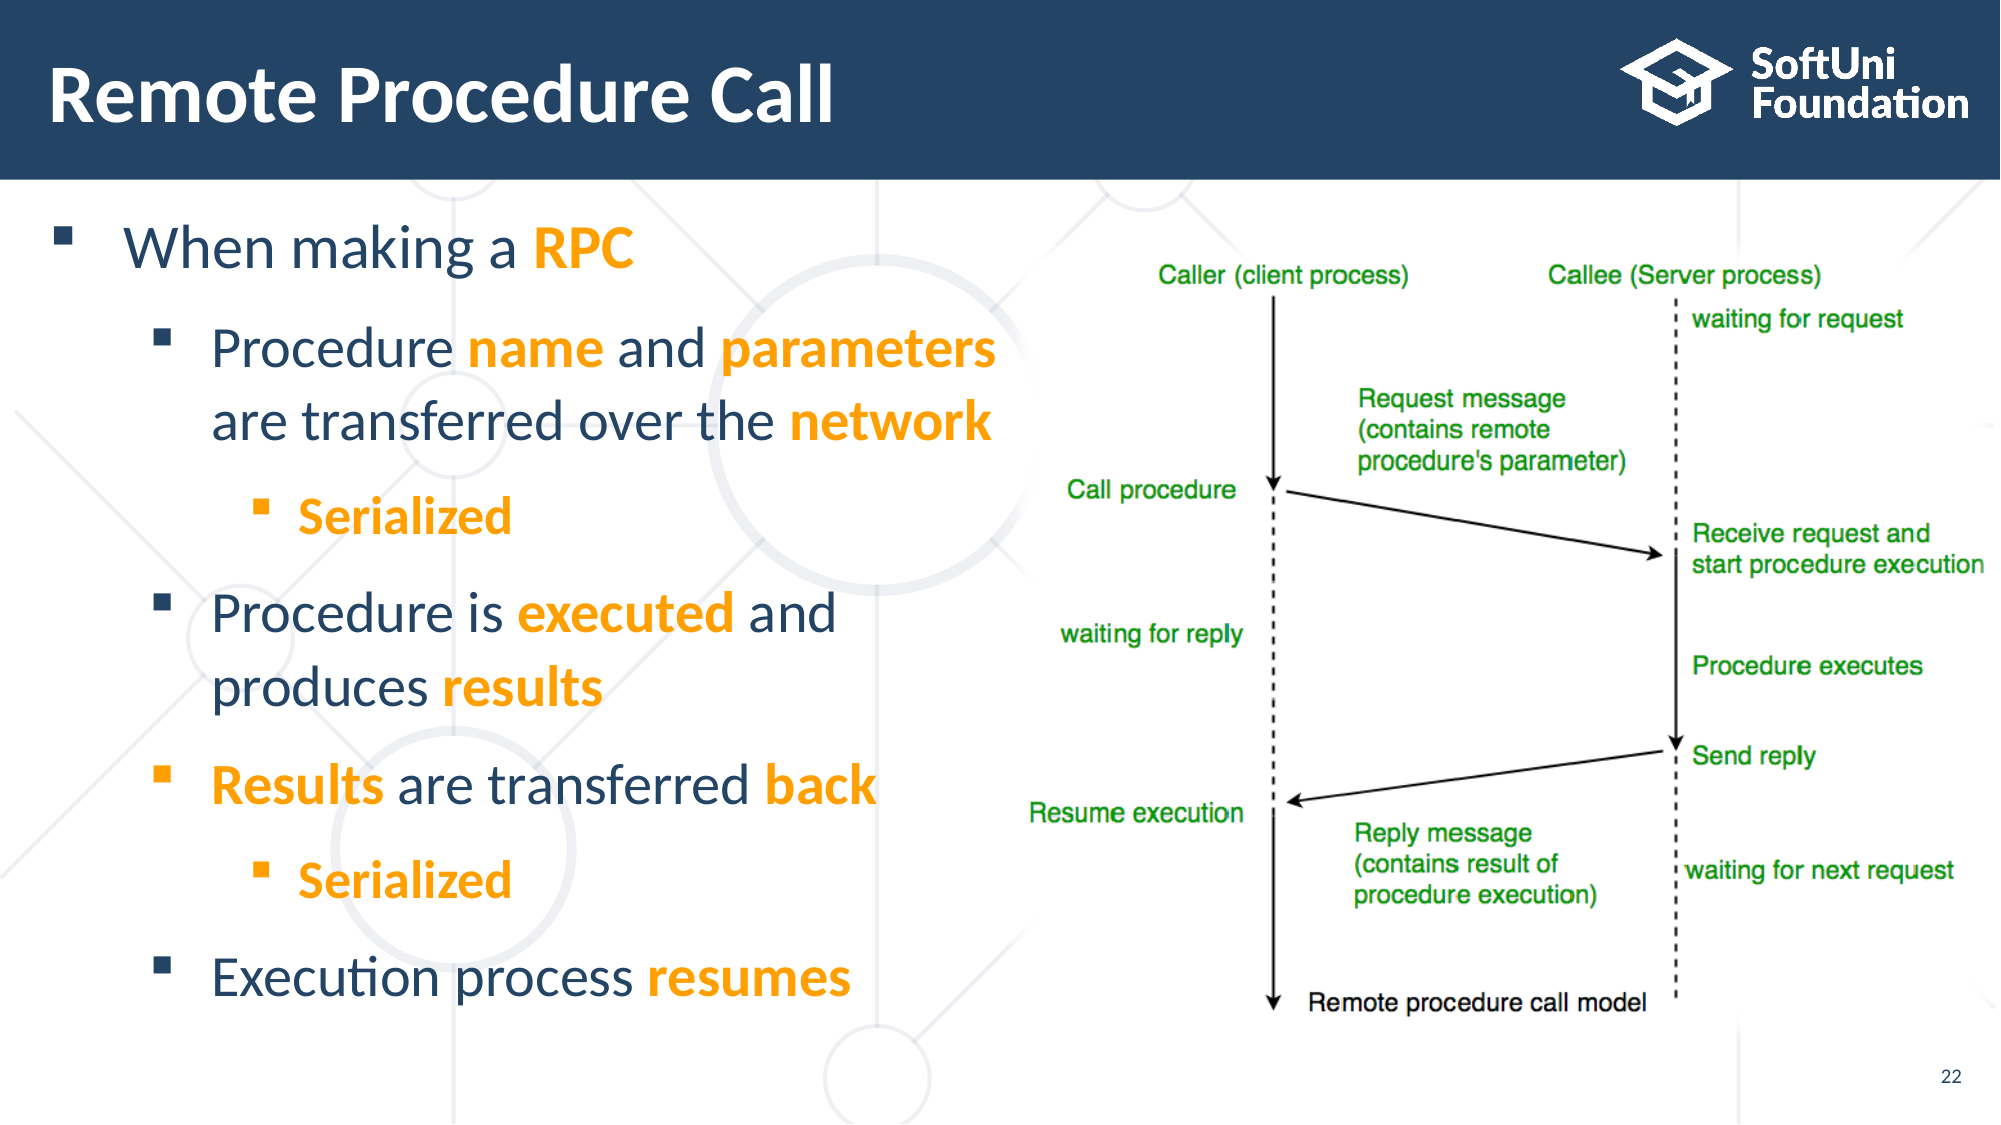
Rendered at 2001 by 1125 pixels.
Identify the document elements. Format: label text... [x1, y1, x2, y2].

picture [1619, 38, 1968, 126]
title Remote Procedure Call [31, 16, 1591, 162]
picture [999, 229, 2000, 1050]
list When making a RPC Procedure name and parameters are transferred over the network Serialized Procedure is executed and produces results Results are transferred back Serialized Execution process resumes [31, 196, 1027, 1050]
slide_number 22 [1897, 1058, 1968, 1101]
